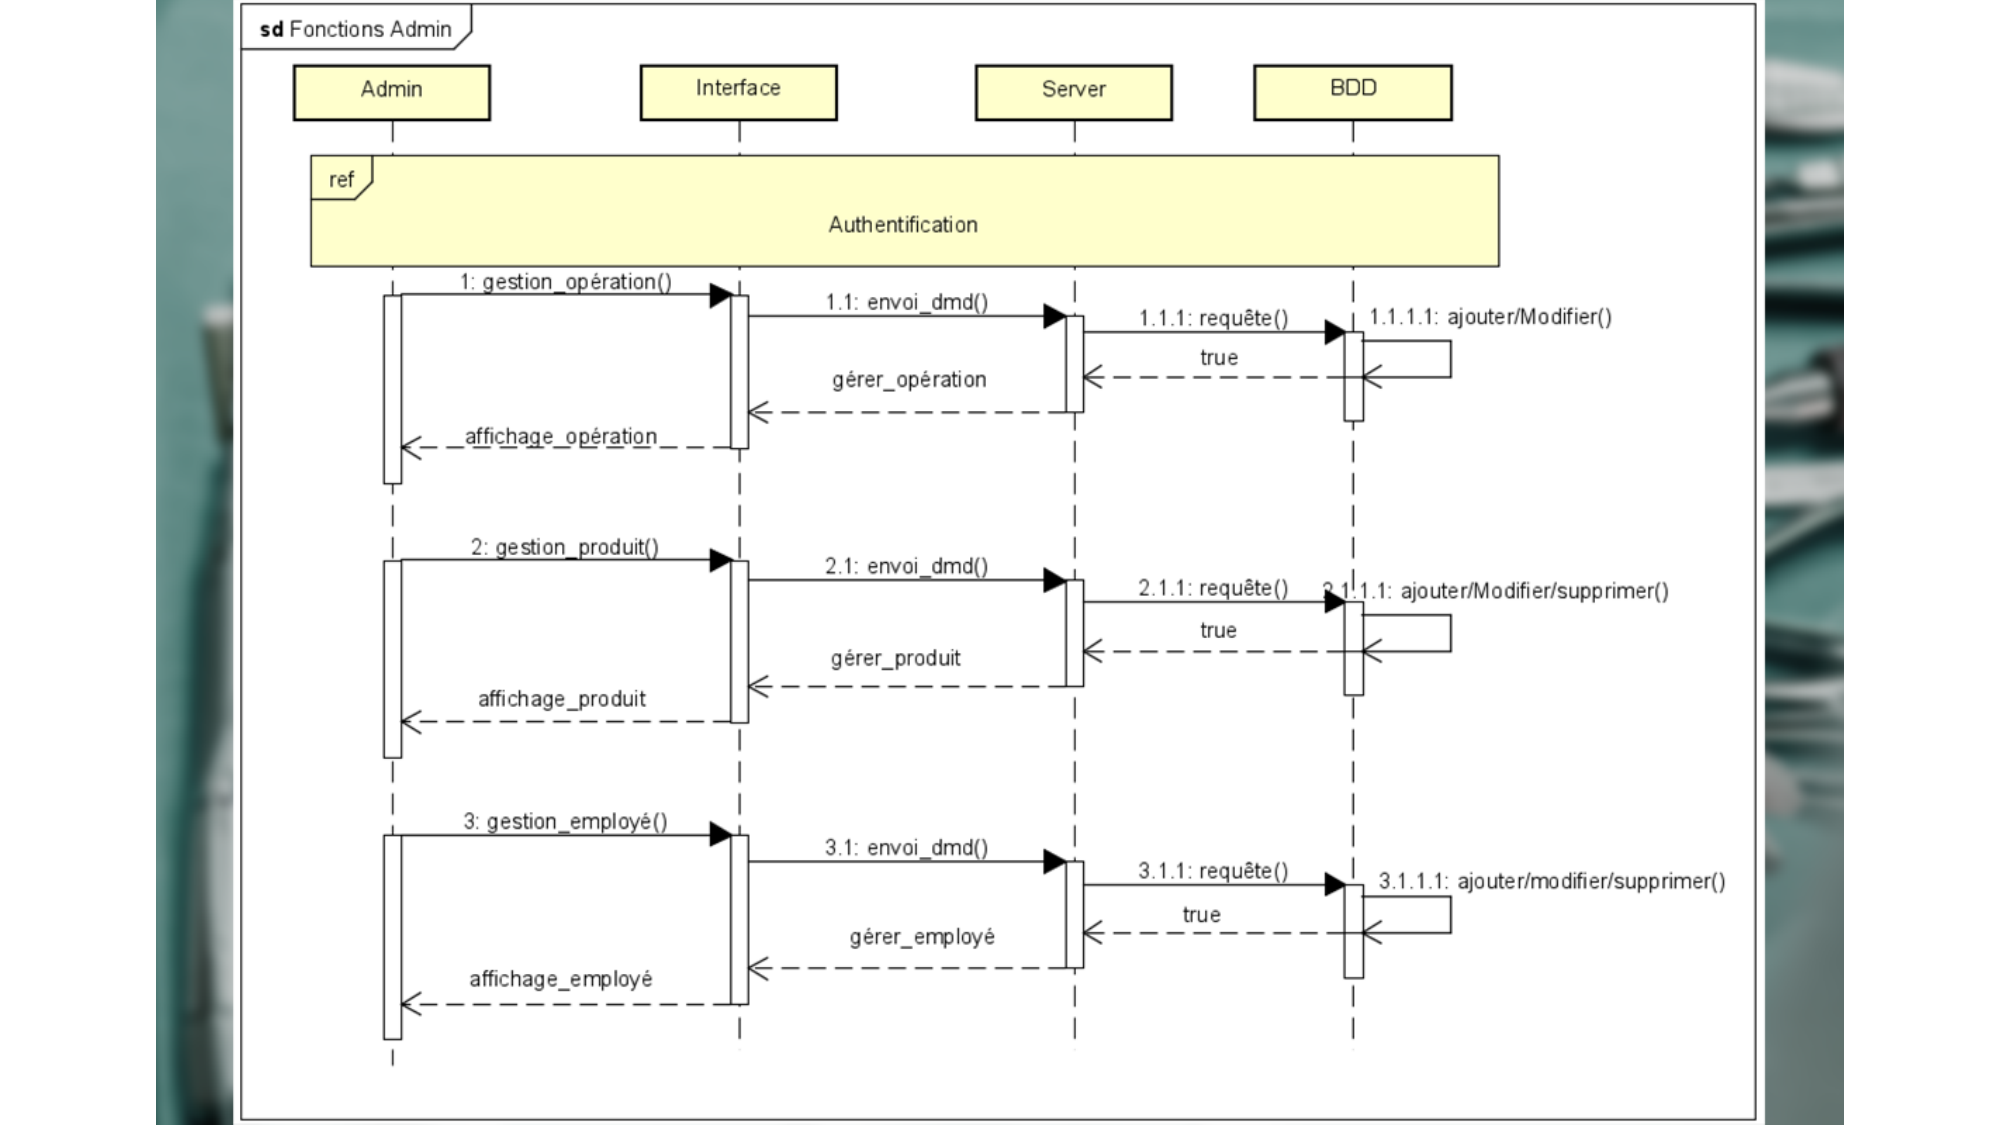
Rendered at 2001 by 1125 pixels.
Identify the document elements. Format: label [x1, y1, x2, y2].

picture [156, 0, 1844, 1125]
